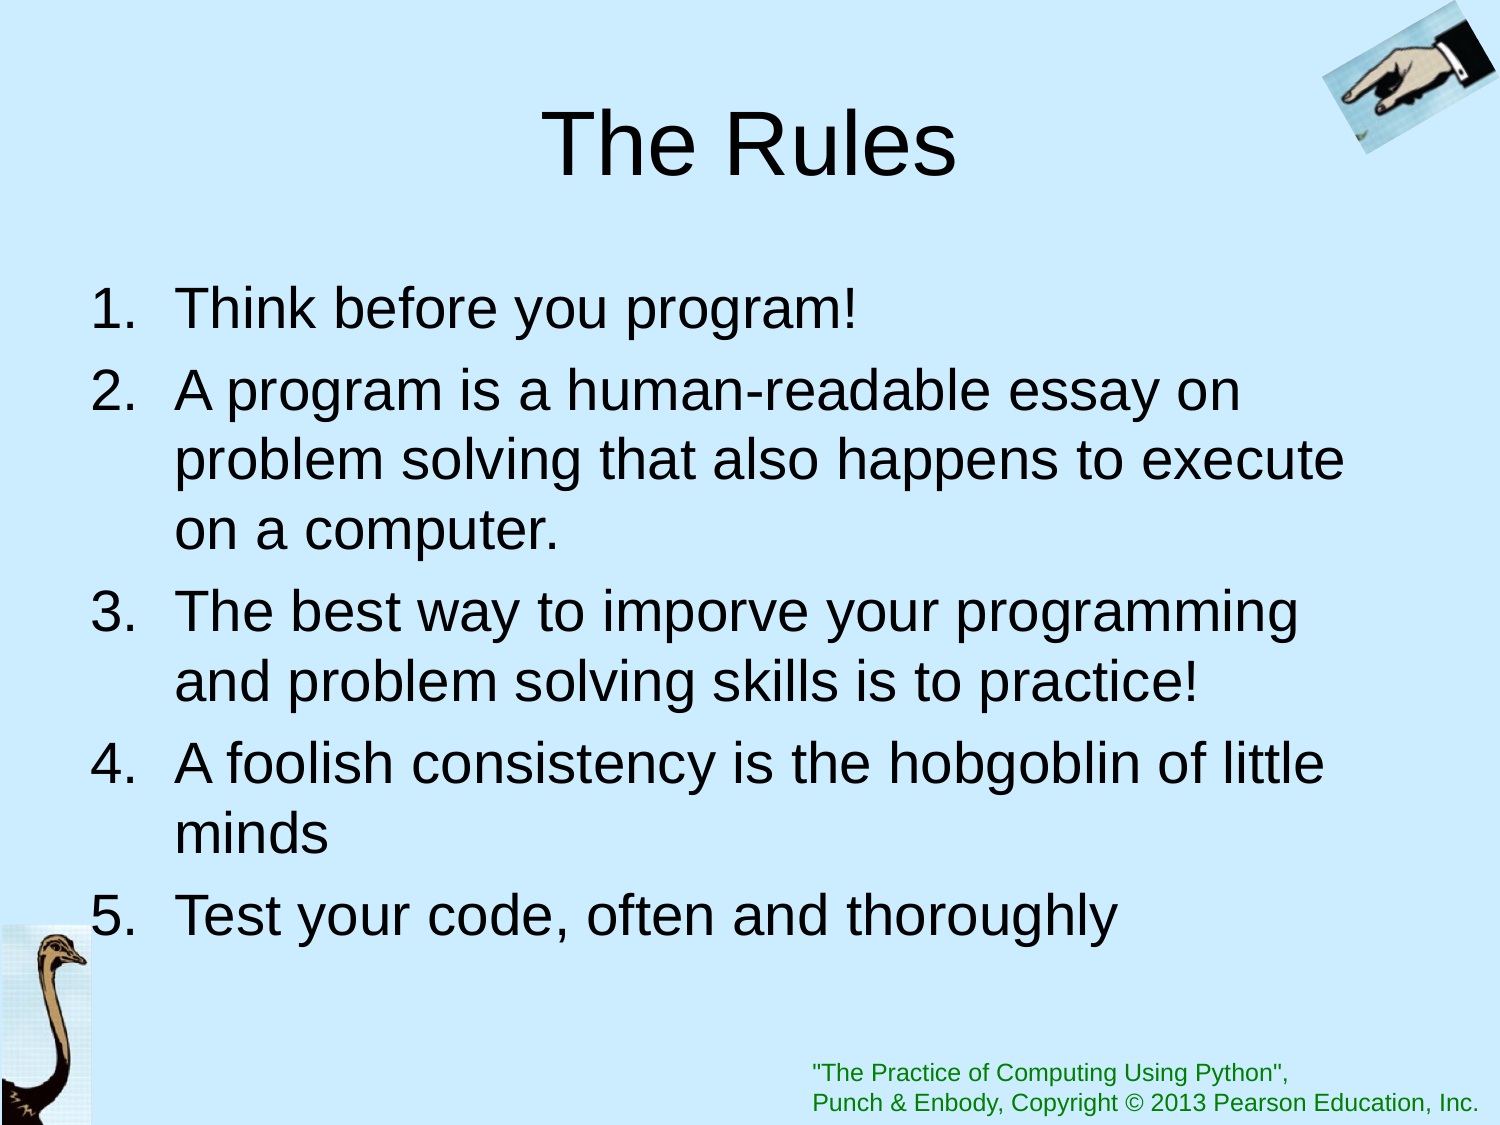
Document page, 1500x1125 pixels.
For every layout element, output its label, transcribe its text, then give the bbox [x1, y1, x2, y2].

picture [2, 924, 92, 1125]
picture [1378, 0, 1499, 120]
list Think before you program! A program is a human-readable essay on problem solving that also happens to execute on a computer. The best way to imporve your programming and problem solving skills is to practice! A foolish consistency is the hobgoblin of little minds Test your code, often and thoroughly [75, 262, 1425, 1005]
title The Rules [75, 45, 1425, 233]
